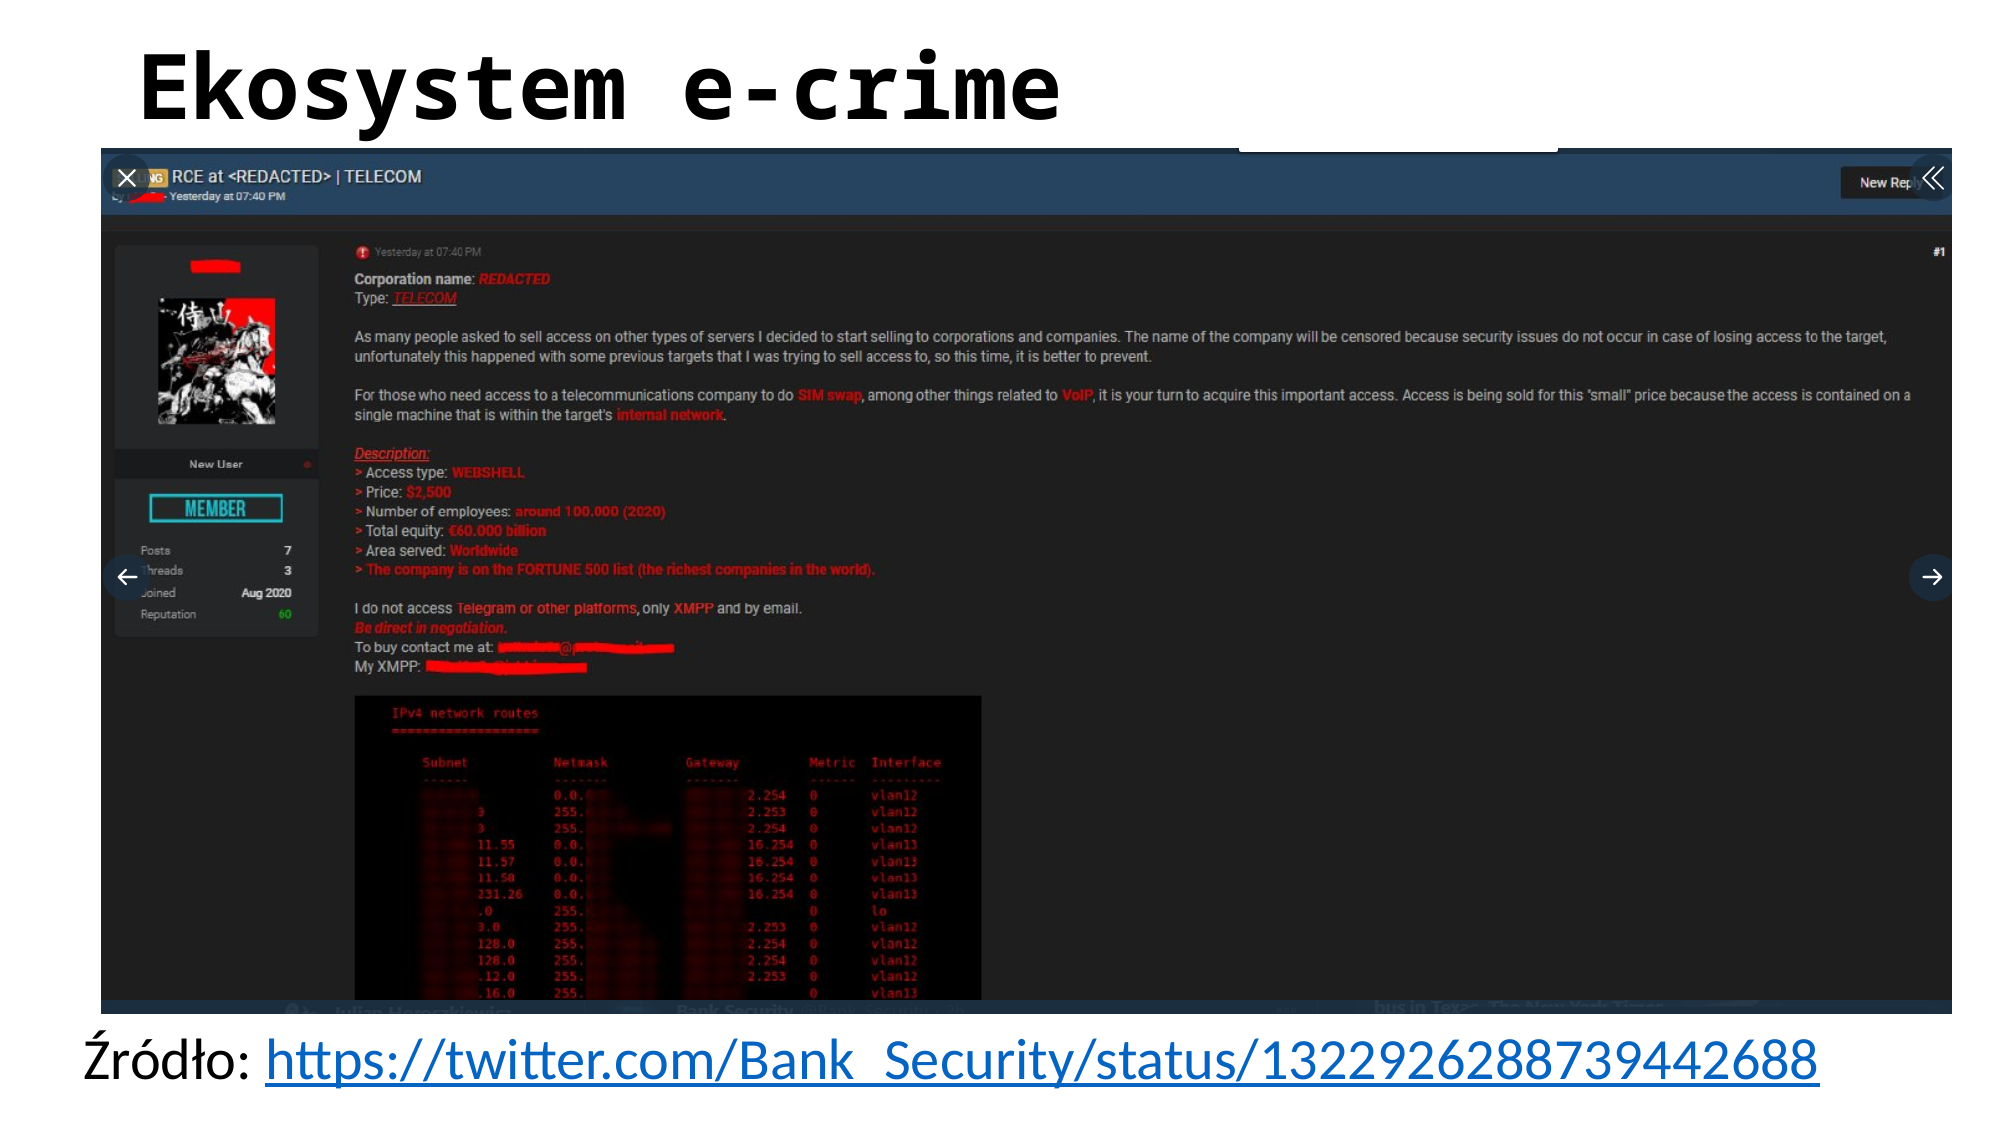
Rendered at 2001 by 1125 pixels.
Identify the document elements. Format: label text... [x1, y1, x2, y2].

picture [101, 147, 1952, 1014]
text_box Źródło: https://twitter.com/Bank_Security/status/1322926288739442688 [68, 1013, 1952, 1099]
title Ekosystem e-crime [122, 0, 1878, 147]
